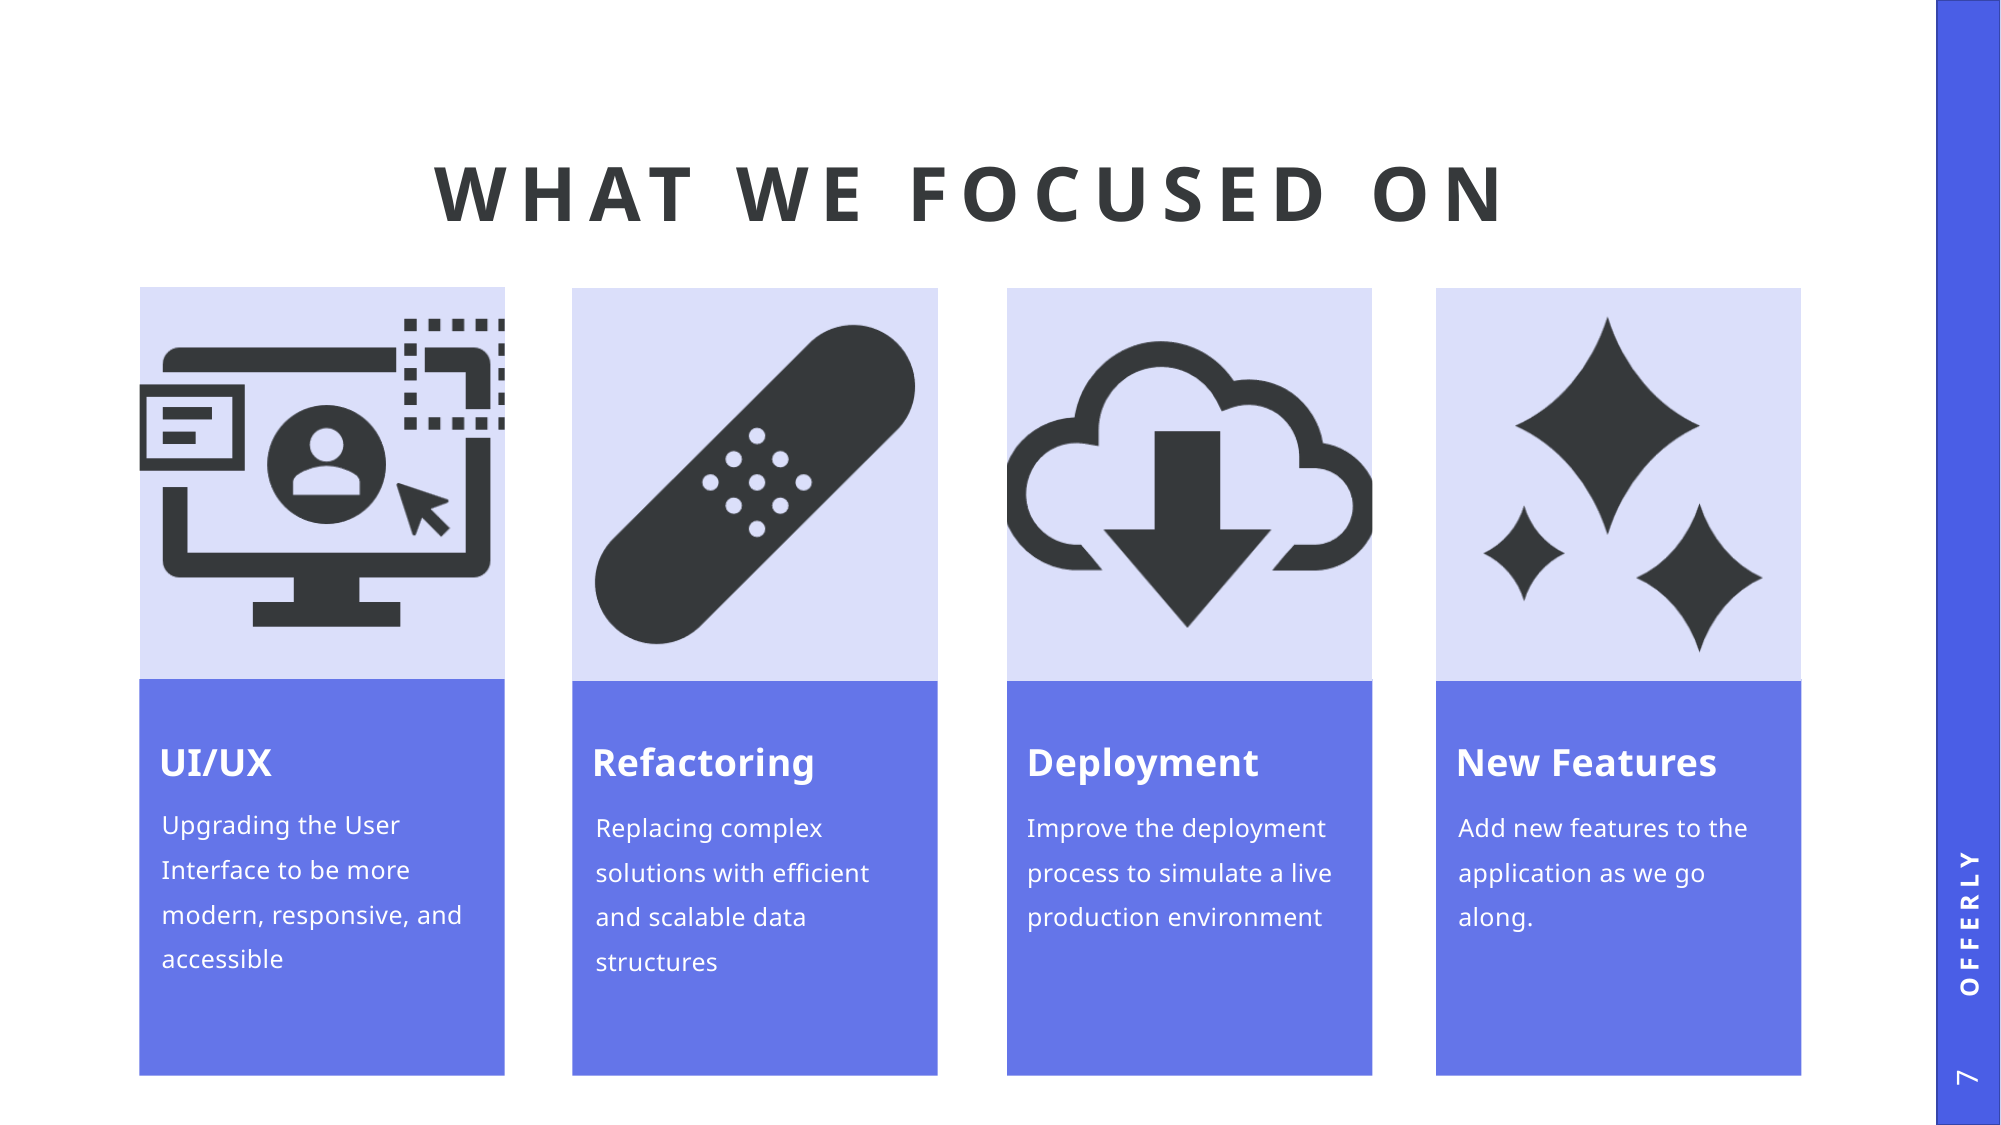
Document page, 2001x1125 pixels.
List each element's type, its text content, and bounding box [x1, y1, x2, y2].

list Improve the deployment process to simulate a live production environment [1027, 797, 1346, 1059]
picture [139, 286, 505, 680]
list Add new features to the application as we go along. [1458, 797, 1778, 1059]
slide_number 7 [1937, 1032, 2000, 1125]
list Upgrading the User Interface to be more modern, responsive, and accessible [161, 794, 481, 1056]
list Deployment [1007, 681, 1373, 1076]
title What we focused on [139, 143, 1800, 251]
list New Features [1436, 681, 1802, 1076]
list Replacing complex solutions with efficient and scalable data structures [595, 797, 915, 1059]
list Refactoring [572, 681, 938, 1076]
picture [1006, 288, 1373, 681]
list UI/UX [139, 680, 505, 1076]
picture [572, 288, 938, 681]
footer offerly [1937, 0, 2000, 1032]
picture [1436, 288, 1802, 681]
